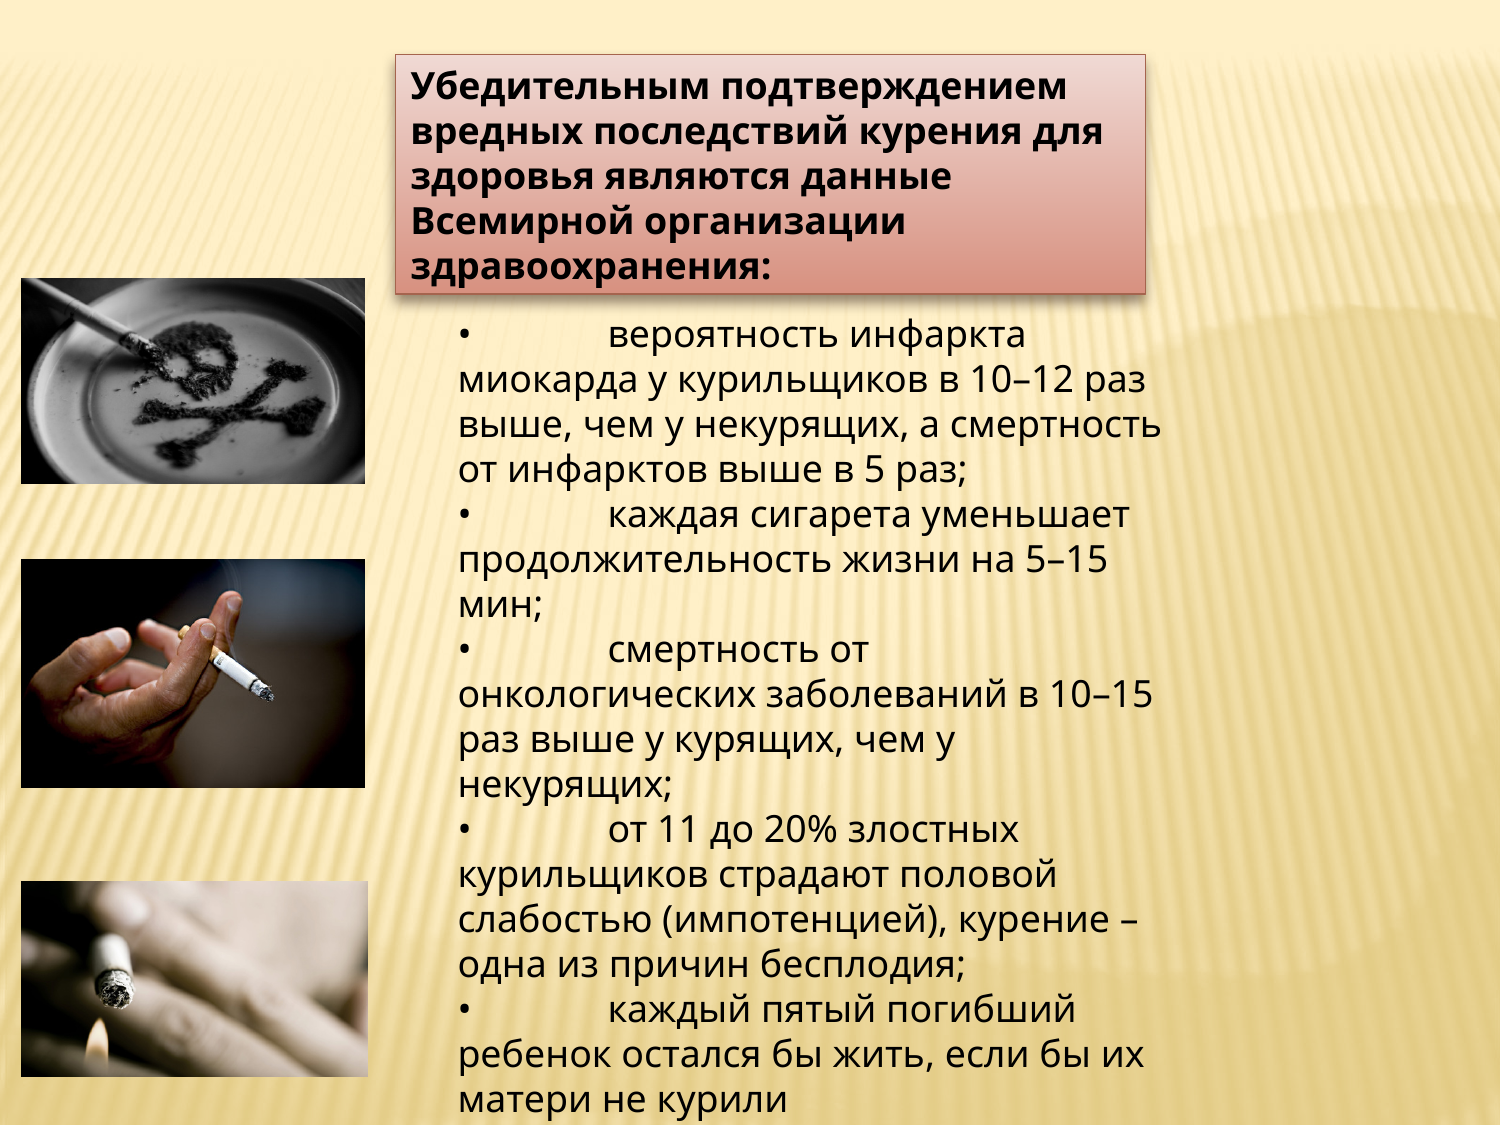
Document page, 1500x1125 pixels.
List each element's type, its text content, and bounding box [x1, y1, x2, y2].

text_box Убедительным подтверждением вредных последствий курения для здоровья являются данные Всемирной организации здравоохранения: [395, 54, 1146, 295]
picture [21, 881, 368, 1078]
picture [21, 559, 366, 788]
picture [21, 278, 366, 484]
text_box • вероятность инфаркта миокарда у курильщиков в 10–12 раз выше, чем у некурящих, а смертность от инфарктов выше в 5 раз; • каждая сигарета уменьшает продолжительность жизни на 5–15 мин; • смертность от онкологических заболеваний в 10–15 раз выше у курящих, чем у некурящих; • от 11 до 20% злостных курильщиков страдают половой слабостью (импотенцией), курение – одна из причин бесплодия; • каждый пятый погибший ребенок остался бы жить, если бы их матери не курили [442, 302, 1193, 1125]
